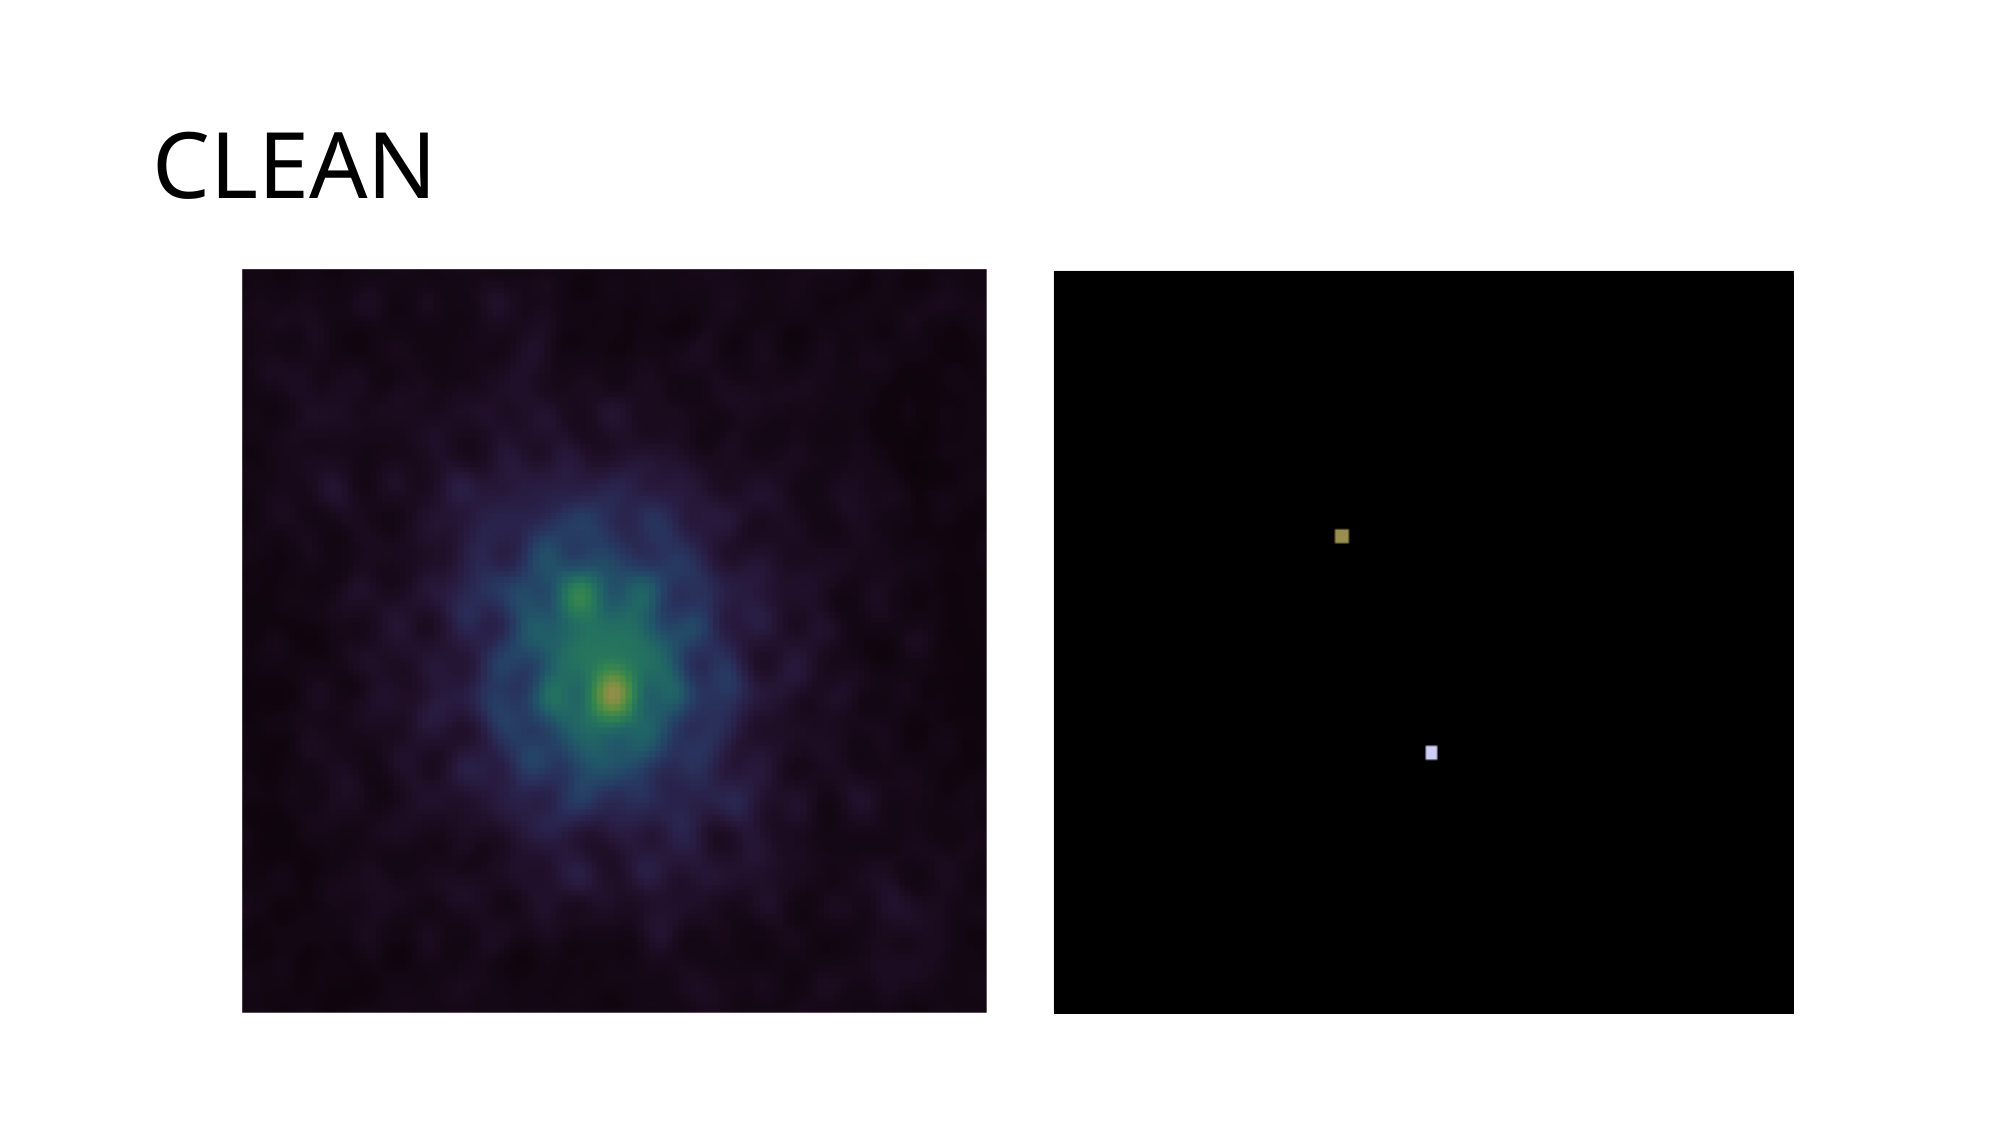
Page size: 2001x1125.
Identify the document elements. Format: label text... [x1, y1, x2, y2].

title CLEAN [137, 59, 1863, 278]
picture [206, 233, 1831, 1050]
